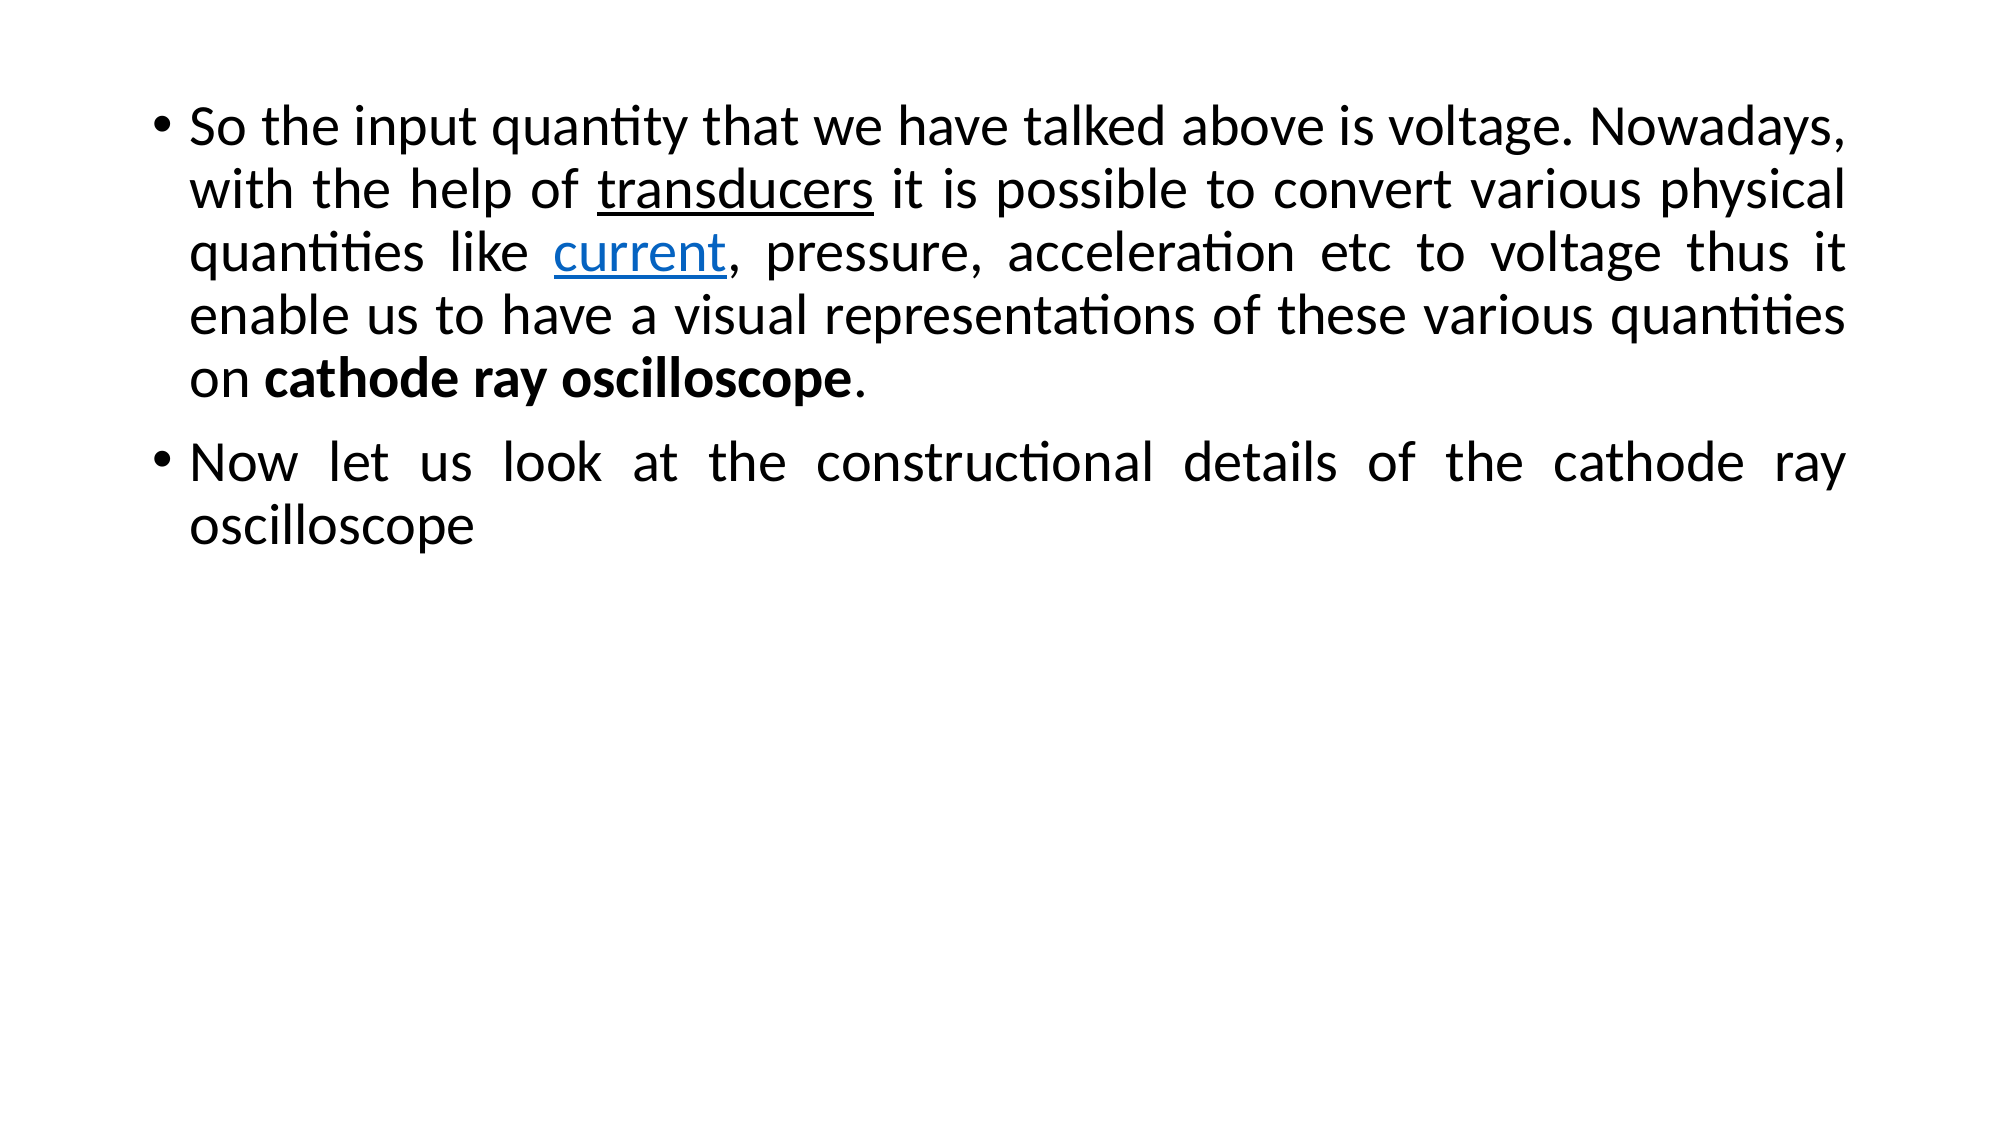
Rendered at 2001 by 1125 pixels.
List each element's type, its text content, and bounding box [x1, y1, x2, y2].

list So the input quantity that we have talked above is voltage. Nowadays, with the help of transducers it is possible to convert various physical quantities like current, pressure, acceleration etc to voltage thus it enable us to have a visual representations of these various quantities on cathode ray oscilloscope. Now let us look at the constructional details of the cathode ray oscilloscope [137, 87, 1863, 1014]
